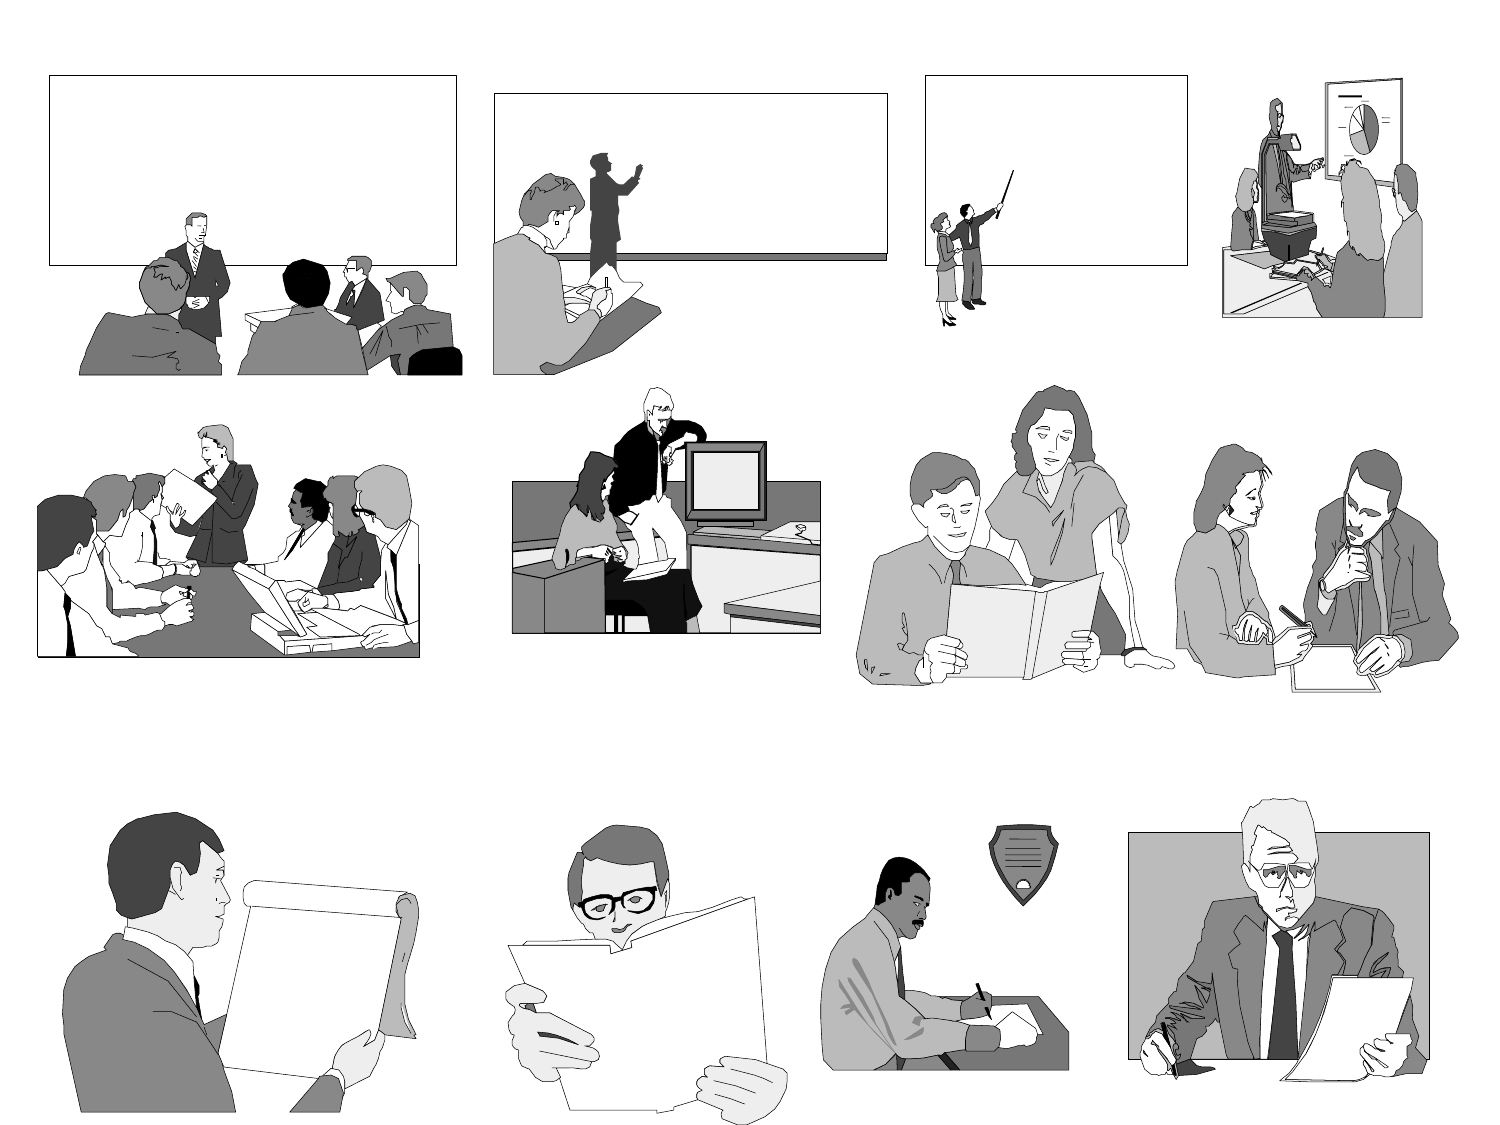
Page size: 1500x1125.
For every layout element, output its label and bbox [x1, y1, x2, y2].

text_box [924, 74, 1187, 327]
text_box [1175, 444, 1459, 693]
text_box [62, 812, 419, 1113]
text_box [856, 385, 1176, 686]
text_box [512, 387, 821, 634]
text_box [49, 74, 463, 376]
text_box [505, 824, 788, 1125]
text_box [37, 424, 420, 658]
text_box [820, 824, 1069, 1071]
text_box [493, 93, 888, 375]
text_box [1222, 78, 1423, 318]
text_box [1128, 798, 1430, 1083]
